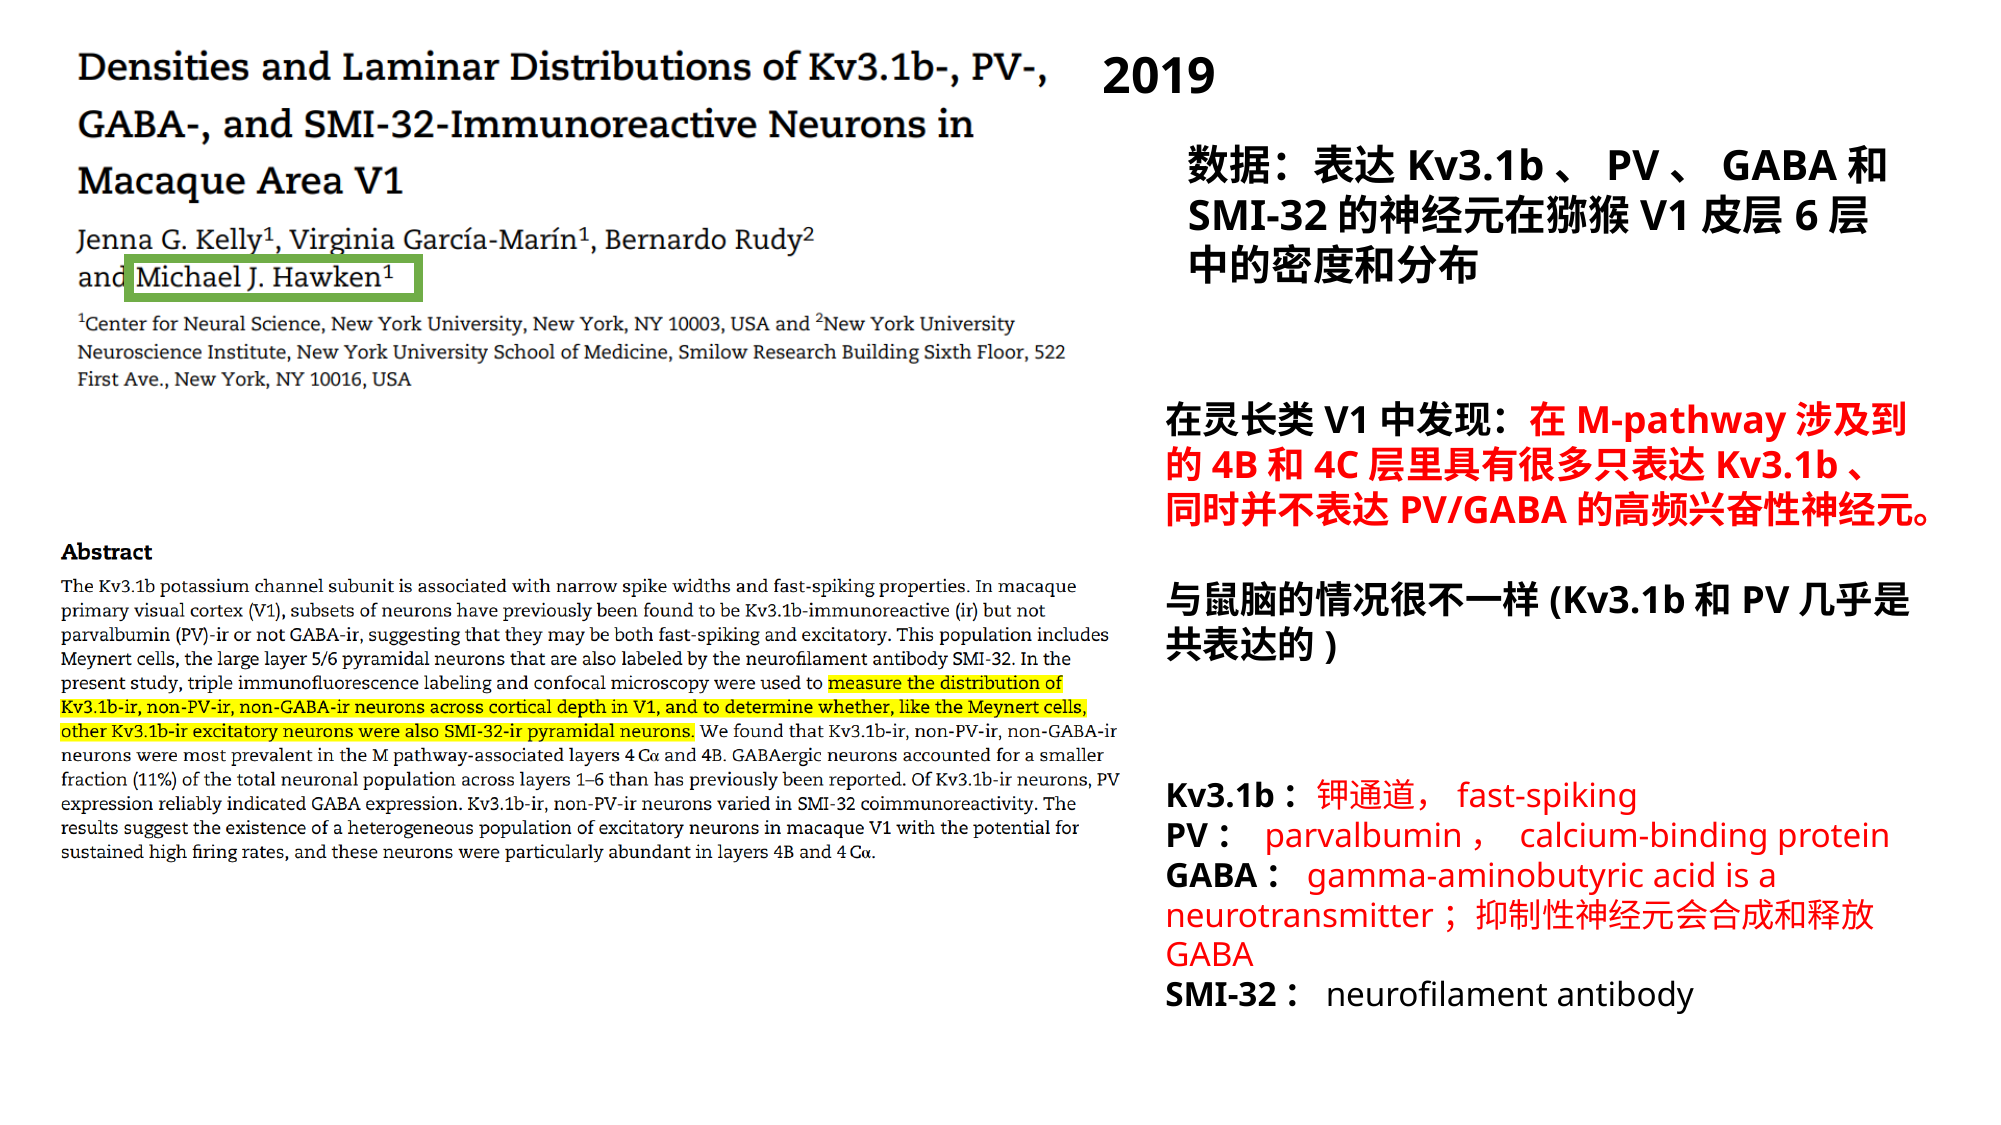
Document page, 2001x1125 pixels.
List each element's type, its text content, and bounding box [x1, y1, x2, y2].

text_box 数据：表达Kv3.1b、PV、GABA和SMI-32的神经元在猕猴V1皮层6层中的密度和分布 [1173, 131, 1915, 297]
picture [62, 36, 1087, 393]
picture [49, 532, 1136, 870]
text_box 2019 [1087, 35, 2000, 111]
text_box Kv3.1b：钾通道，fast-spiking PV： parvalbumin， calcium-binding protein GABA：gamma-aminobutyric acid is a neurotransmitter；抑制性神经元会合成和释放GABA SMI-32：neurofilament antibody [1150, 766, 1937, 1021]
